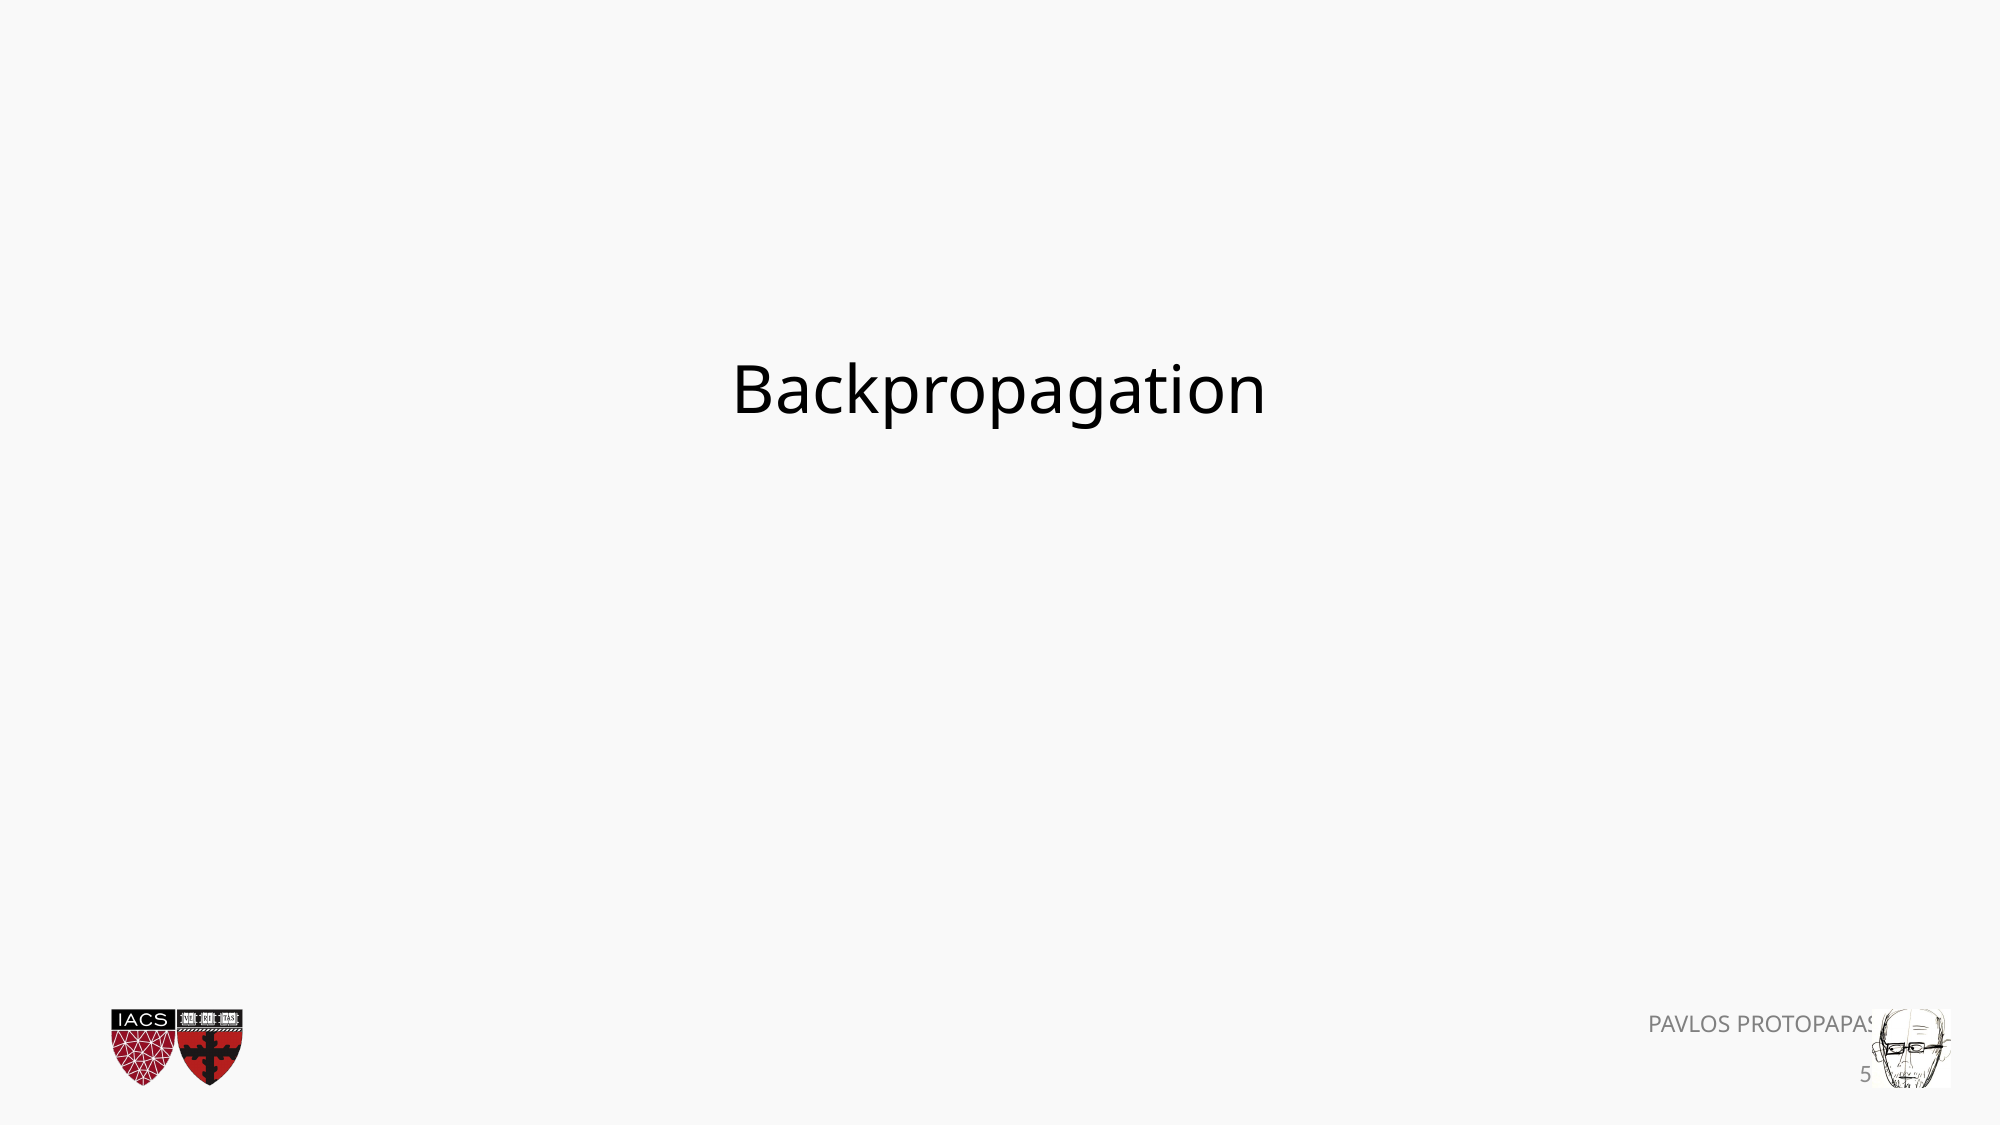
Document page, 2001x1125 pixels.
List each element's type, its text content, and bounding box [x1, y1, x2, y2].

title Backpropagation [99, 339, 1900, 465]
picture [109, 1009, 243, 1086]
slide_number 51 [1433, 1042, 1900, 1103]
picture [1872, 1009, 1951, 1088]
